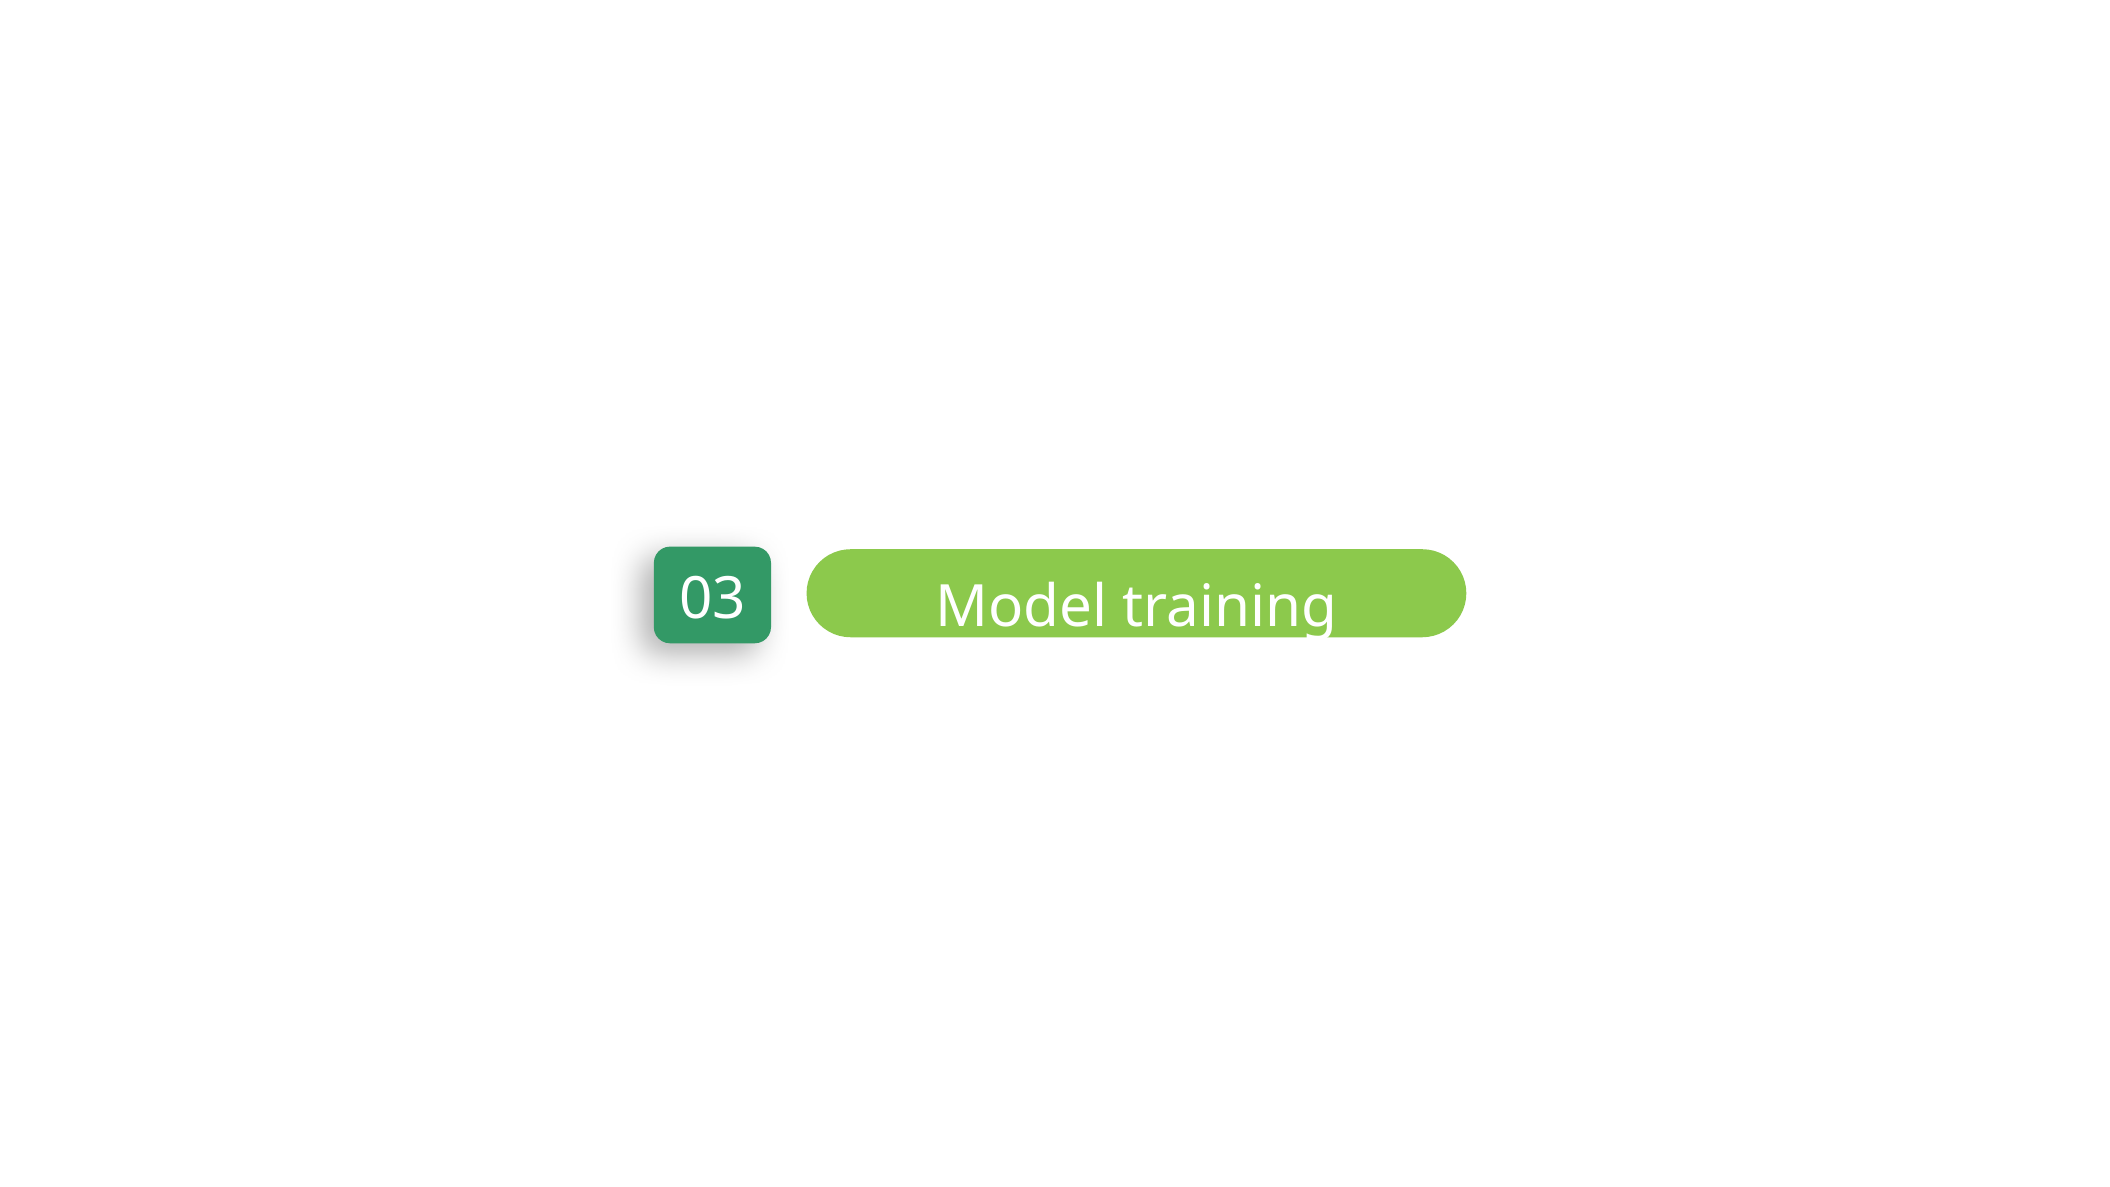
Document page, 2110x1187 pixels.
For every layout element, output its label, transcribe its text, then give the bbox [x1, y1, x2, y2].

text_box 03 [652, 545, 773, 645]
text_box Model training [920, 546, 1352, 646]
text_box [805, 548, 920, 639]
text_box [1352, 548, 1468, 639]
